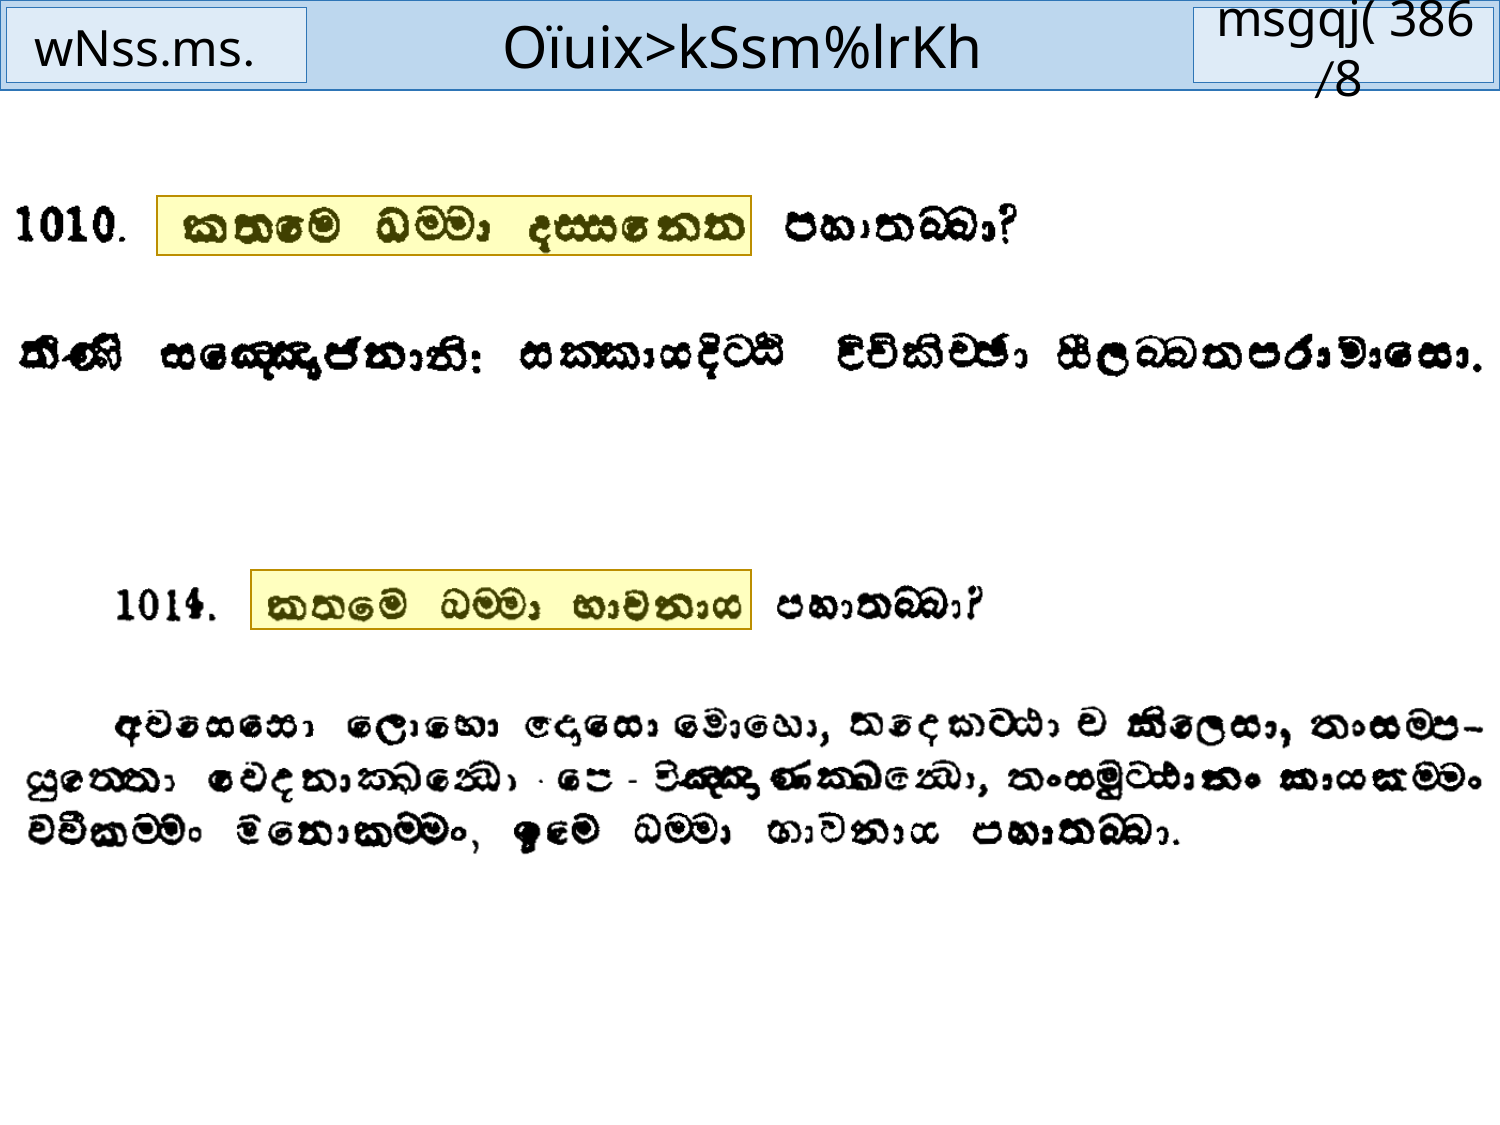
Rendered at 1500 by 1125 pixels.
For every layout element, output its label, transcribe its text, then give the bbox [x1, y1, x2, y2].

text_box Oïuix>kSsm%lrKh [316, 9, 1184, 81]
picture [6, 189, 1497, 413]
text_box wNss.ms. [6, 10, 308, 82]
text_box msgqj( 386/8 [1194, 10, 1497, 82]
picture [6, 570, 1497, 875]
